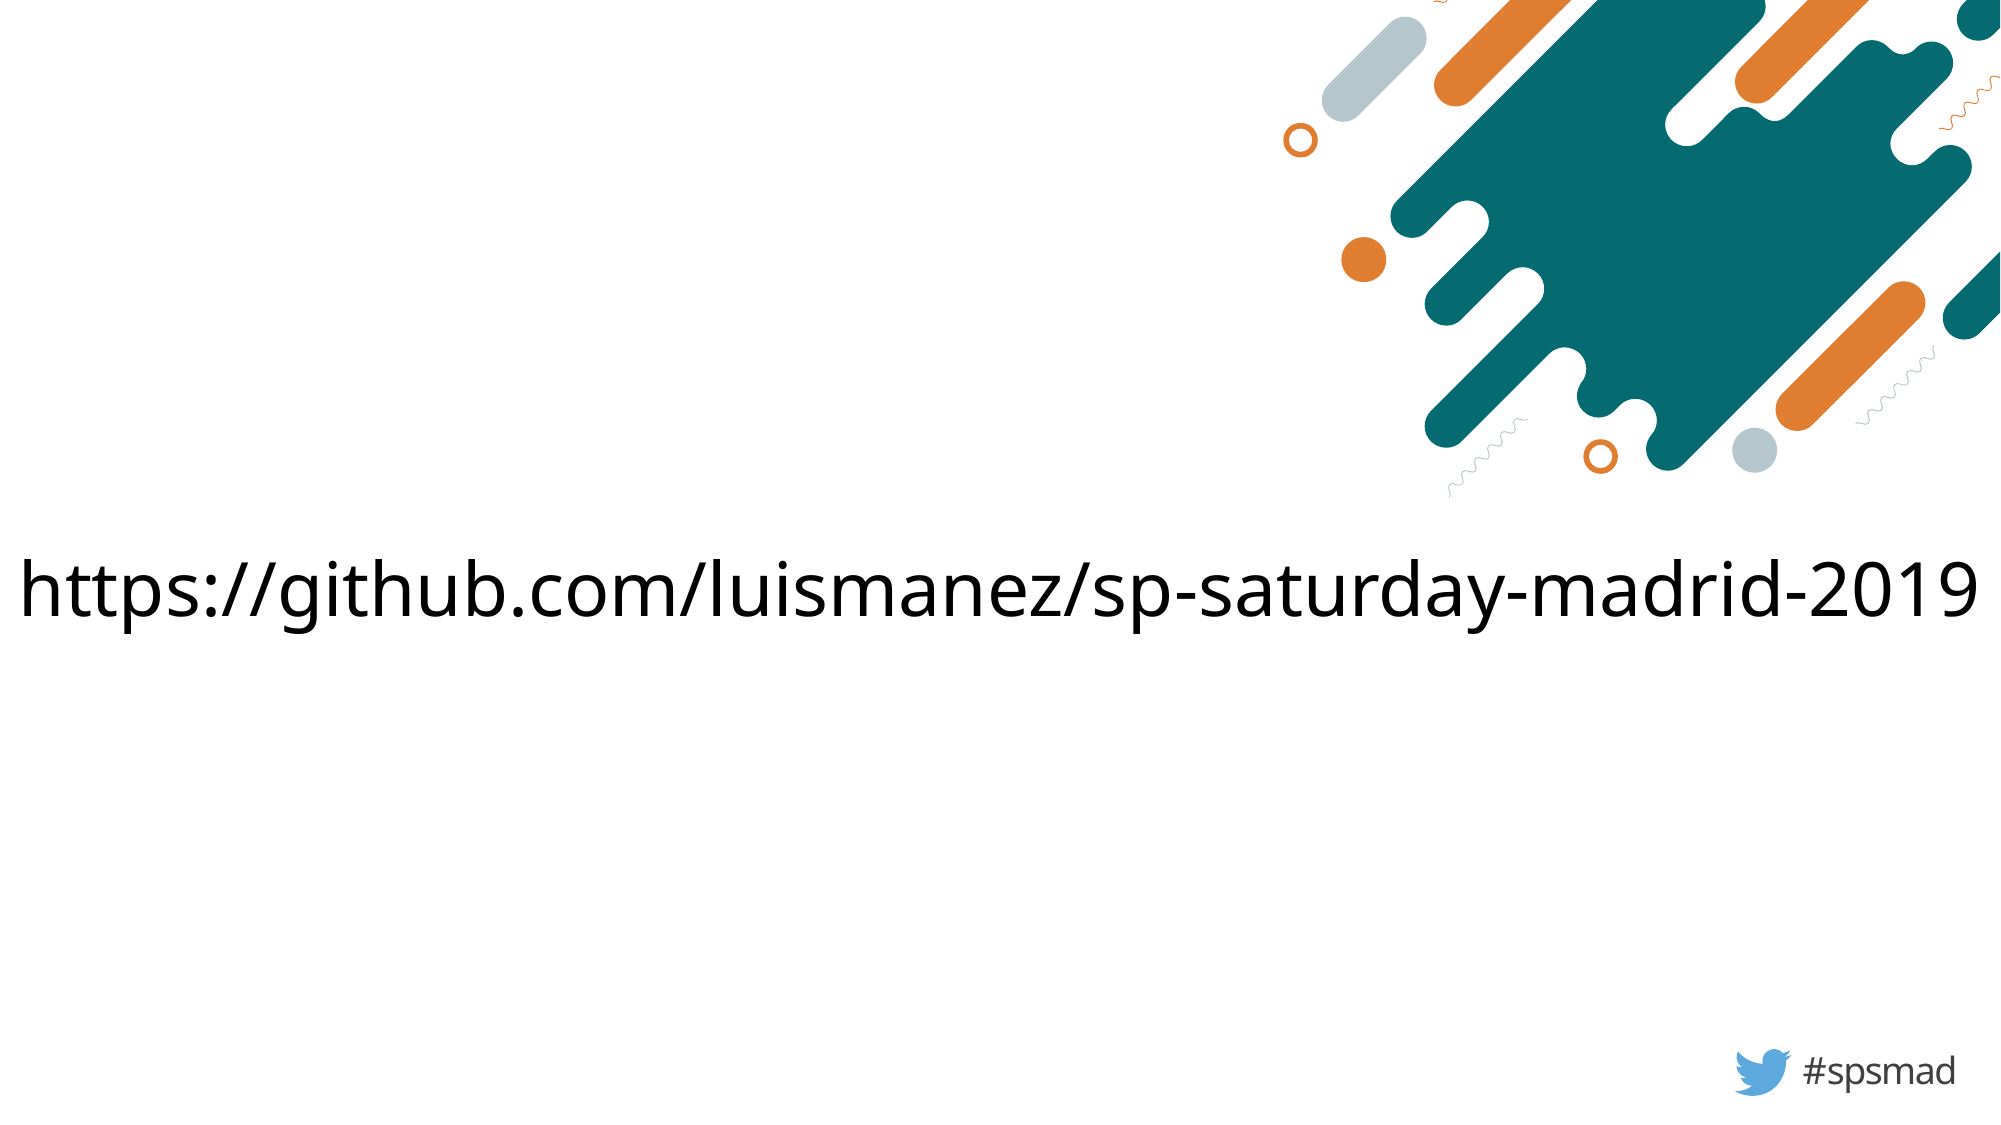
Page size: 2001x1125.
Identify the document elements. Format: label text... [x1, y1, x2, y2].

text_box https://github.com/luismanez/sp-saturday-madrid-2019 [0, 534, 2000, 640]
picture [1734, 1049, 1792, 1096]
